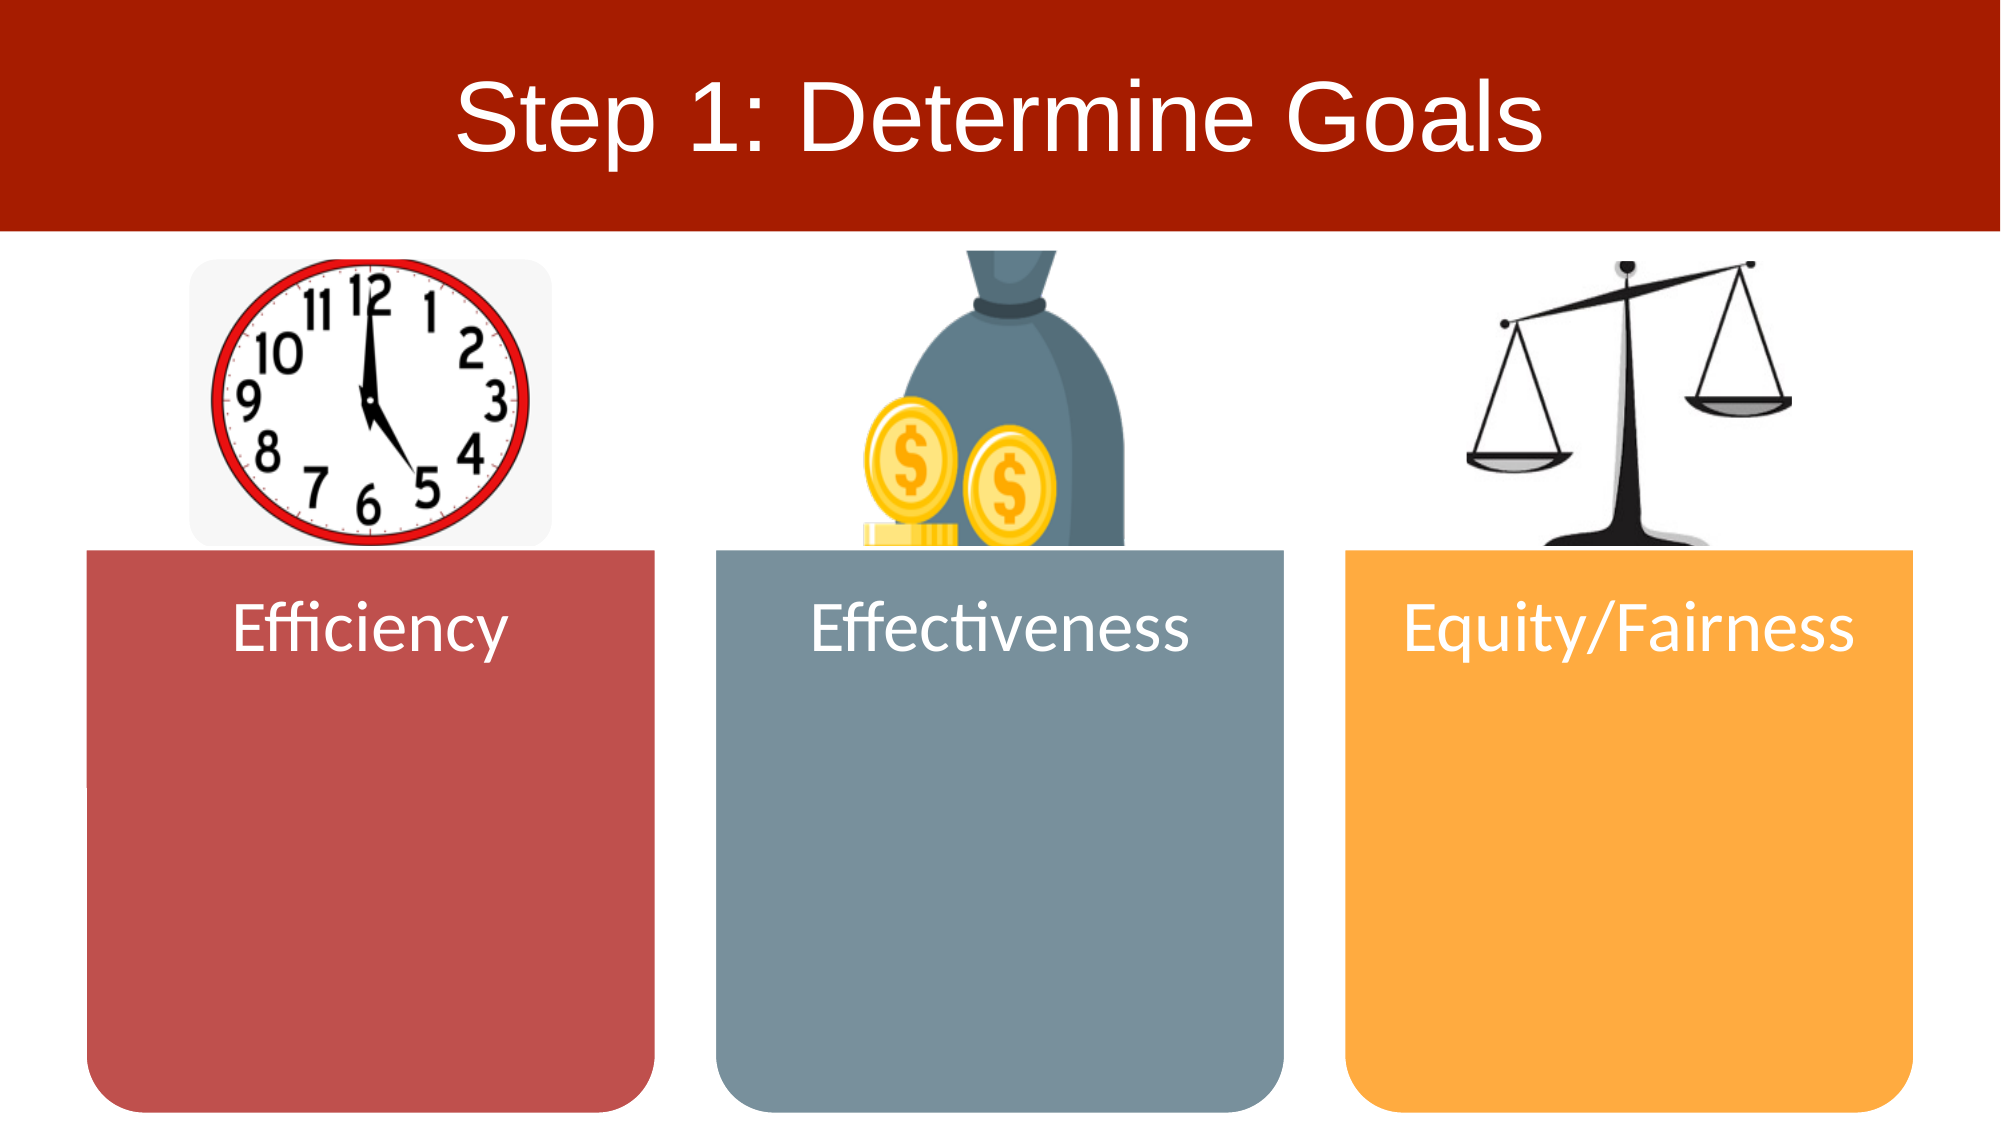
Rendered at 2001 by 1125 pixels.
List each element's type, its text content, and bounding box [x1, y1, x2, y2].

text_box [1343, 548, 1360, 1097]
text_box [640, 548, 657, 1097]
text_box [187, 257, 554, 548]
text_box [84, 548, 639, 1115]
text_box Effectiveness [731, 548, 1269, 1098]
text_box [713, 548, 731, 1097]
text_box [1361, 548, 1916, 1115]
text_box [1269, 548, 1287, 1097]
text_box [732, 1098, 1268, 1115]
title Step 1: Determine Goals [68, 0, 1932, 223]
text_box [1464, 259, 1794, 548]
text_box Efficiency [102, 548, 640, 1098]
text_box [833, 248, 1166, 548]
text_box Equity/Fairness [1360, 548, 1898, 1098]
